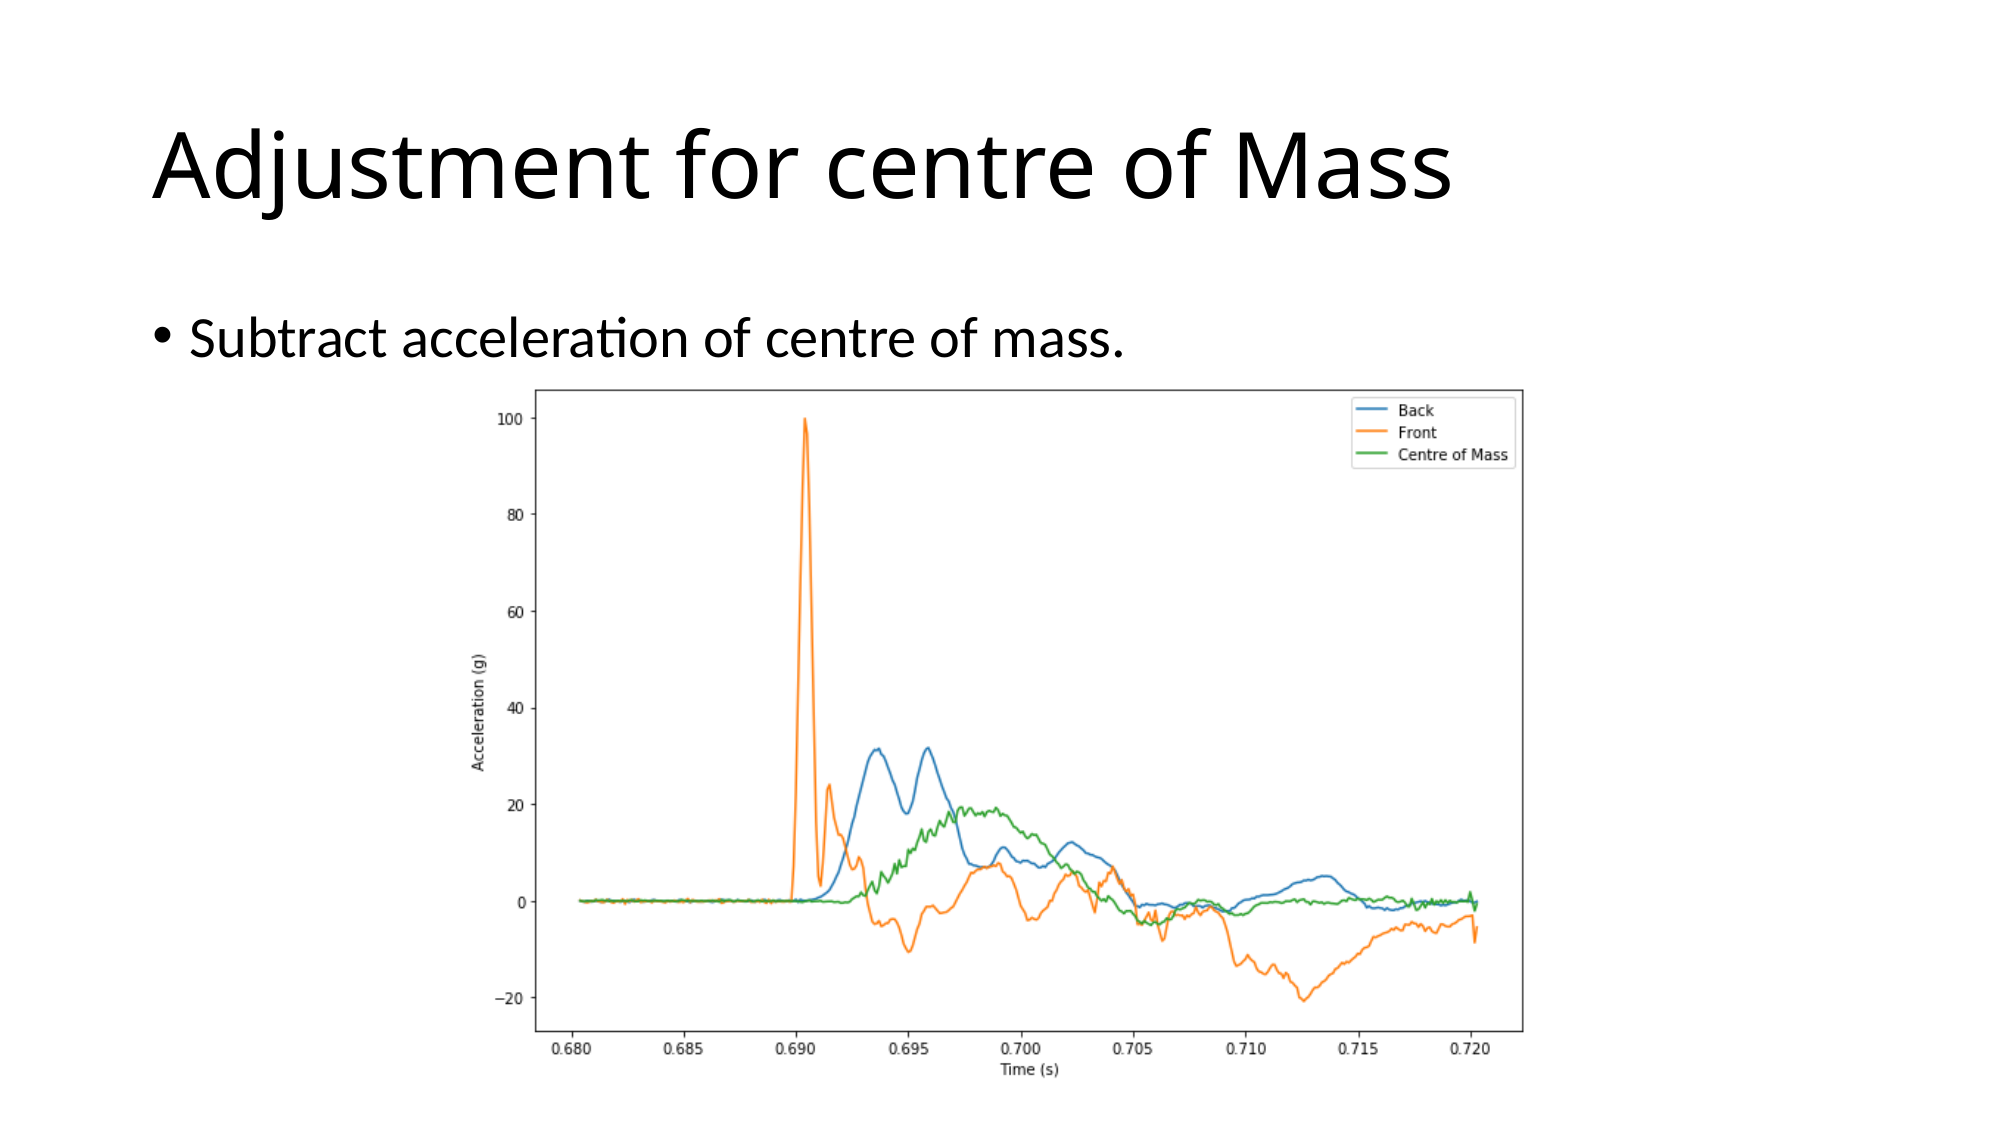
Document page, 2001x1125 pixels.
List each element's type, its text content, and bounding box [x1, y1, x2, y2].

title Adjustment for centre of Mass [137, 59, 1863, 278]
picture [463, 375, 1537, 1087]
list Subtract acceleration of centre of mass. [137, 299, 1863, 1014]
